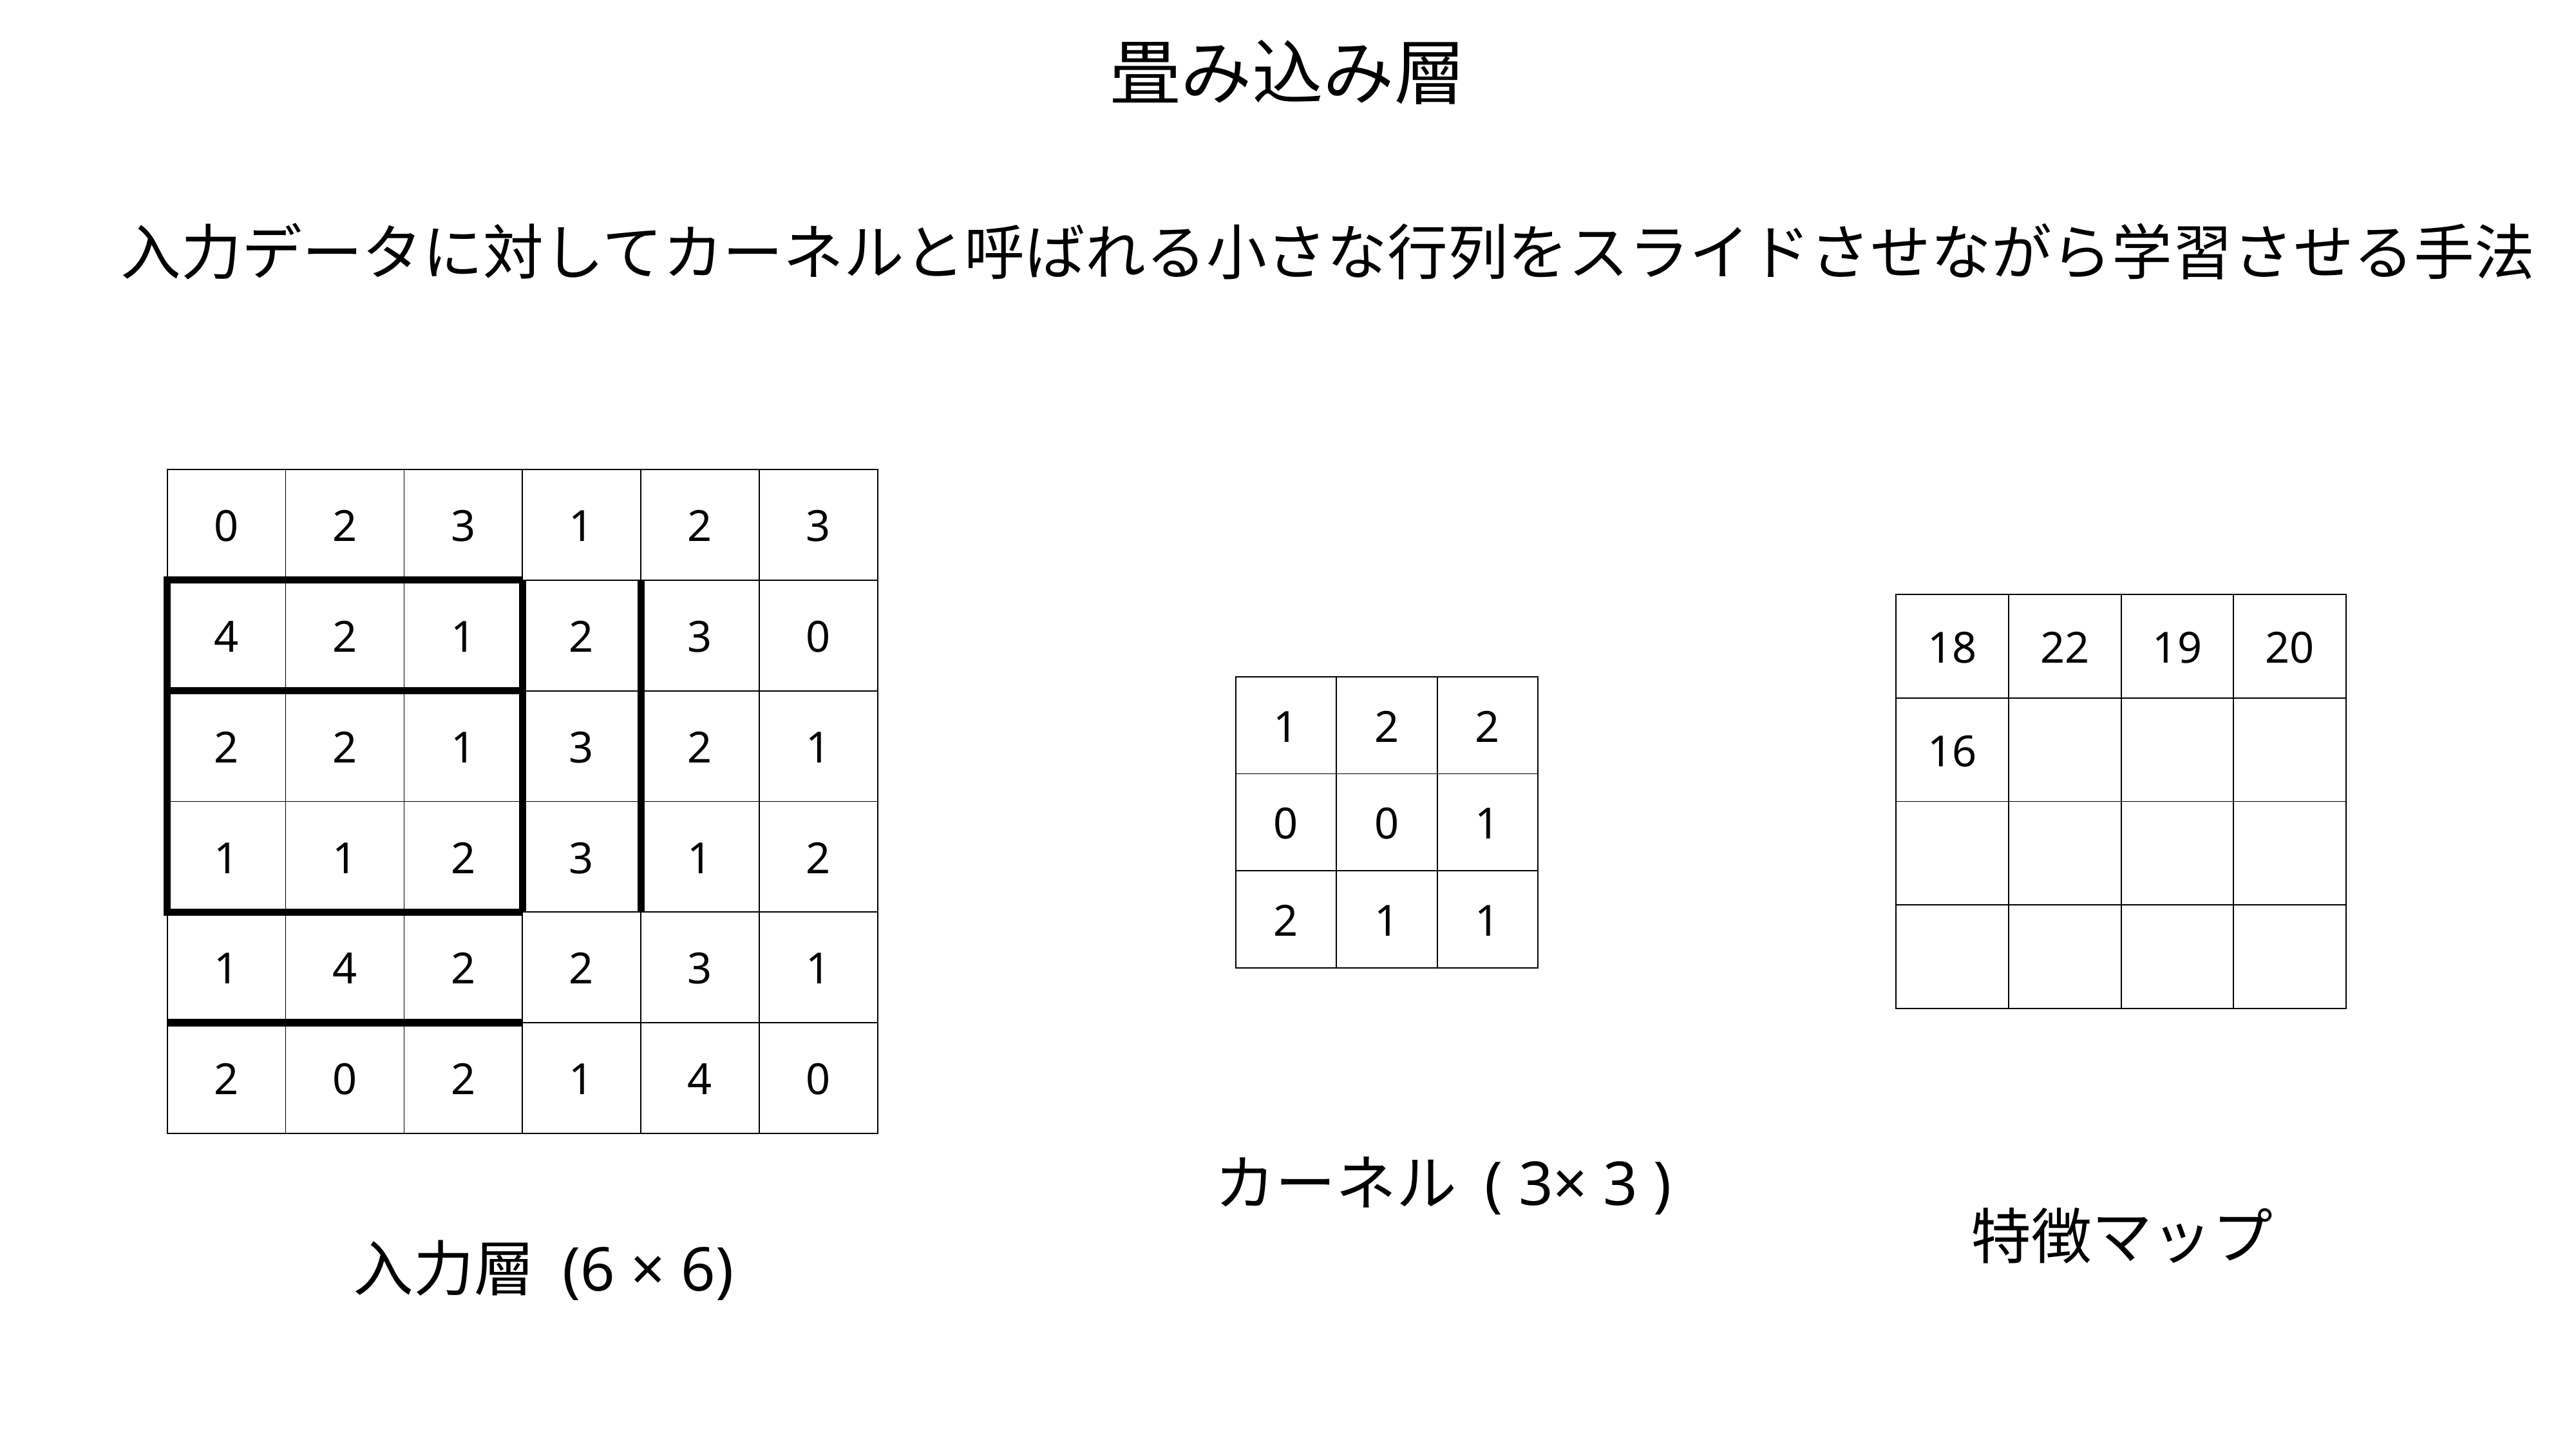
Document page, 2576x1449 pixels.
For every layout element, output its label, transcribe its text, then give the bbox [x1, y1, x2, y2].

table_cell 4 [171, 583, 285, 687]
table_cell 1 [168, 916, 285, 1019]
table_cell 1 [1438, 774, 1537, 870]
table_cell 1 [760, 692, 877, 801]
table_cell 3 [645, 581, 759, 690]
text_box 入力層 (6 × 6) [348, 1233, 740, 1310]
table_cell 4 [641, 1023, 759, 1133]
table_header 2 [1337, 677, 1437, 773]
table_cell 2 [523, 913, 640, 1022]
text_box 入力データに対してカーネルと呼ばれる小さな行列をスライドさせながら学習させる手法 [115, 216, 2540, 293]
table_header 1 [1236, 677, 1336, 773]
table_cell [2234, 802, 2345, 904]
table_header 19 [2122, 595, 2233, 697]
table_header 2 [1438, 677, 1537, 773]
table_cell [2234, 905, 2345, 1008]
table_cell 1 [1337, 871, 1437, 967]
table_cell [2009, 699, 2121, 801]
table_cell [1897, 905, 2008, 1008]
table_header 22 [2009, 595, 2121, 697]
table_cell [2122, 699, 2233, 801]
table_header 20 [2234, 595, 2345, 697]
table_cell 2 [286, 583, 404, 687]
table_cell 3 [526, 802, 638, 911]
table_header 2 [286, 470, 404, 576]
table_cell 1 [404, 583, 519, 687]
table_cell 2 [404, 802, 519, 909]
table_cell [2234, 699, 2345, 801]
table_cell 0 [760, 581, 877, 690]
table_cell 2 [168, 1027, 285, 1133]
table_cell [2122, 905, 2233, 1008]
table_cell 2 [526, 581, 638, 690]
table_cell [2009, 802, 2121, 904]
table_cell 0 [286, 1027, 404, 1133]
text_box 特徴マップ [1965, 1201, 2278, 1277]
table_cell 1 [760, 913, 877, 1022]
table_cell [2009, 905, 2121, 1008]
table_cell 3 [526, 692, 638, 801]
table_header 1 [523, 470, 640, 580]
table_cell 2 [645, 692, 759, 801]
table_cell 1 [645, 802, 759, 911]
table_cell 0 [1236, 774, 1336, 870]
table_cell 2 [286, 694, 404, 801]
table_cell 0 [760, 1023, 877, 1133]
table_cell 3 [641, 913, 759, 1022]
table_cell 1 [171, 802, 285, 909]
table_cell 4 [286, 916, 404, 1019]
table_cell 2 [404, 916, 522, 1019]
table_cell 1 [286, 802, 404, 909]
table_cell [1897, 802, 2008, 904]
table_header 0 [168, 470, 285, 576]
table_cell 2 [1236, 871, 1336, 967]
text_box カーネル ( 3× 3 ) [1209, 1148, 1678, 1224]
table_cell 1 [1438, 871, 1537, 967]
table_header 3 [760, 470, 877, 580]
table_header 3 [404, 470, 522, 576]
table_cell 0 [1337, 774, 1437, 870]
table_cell 1 [404, 694, 519, 801]
table_cell 1 [523, 1023, 640, 1133]
text_box 畳み込み層 [1104, 32, 1472, 120]
table_cell 2 [404, 1027, 522, 1133]
table_header 18 [1897, 595, 2008, 697]
table_cell [2122, 802, 2233, 904]
table_cell 2 [760, 802, 877, 911]
table_header 2 [641, 470, 759, 580]
table_cell 16 [1897, 699, 2008, 801]
table_cell 2 [171, 694, 285, 801]
